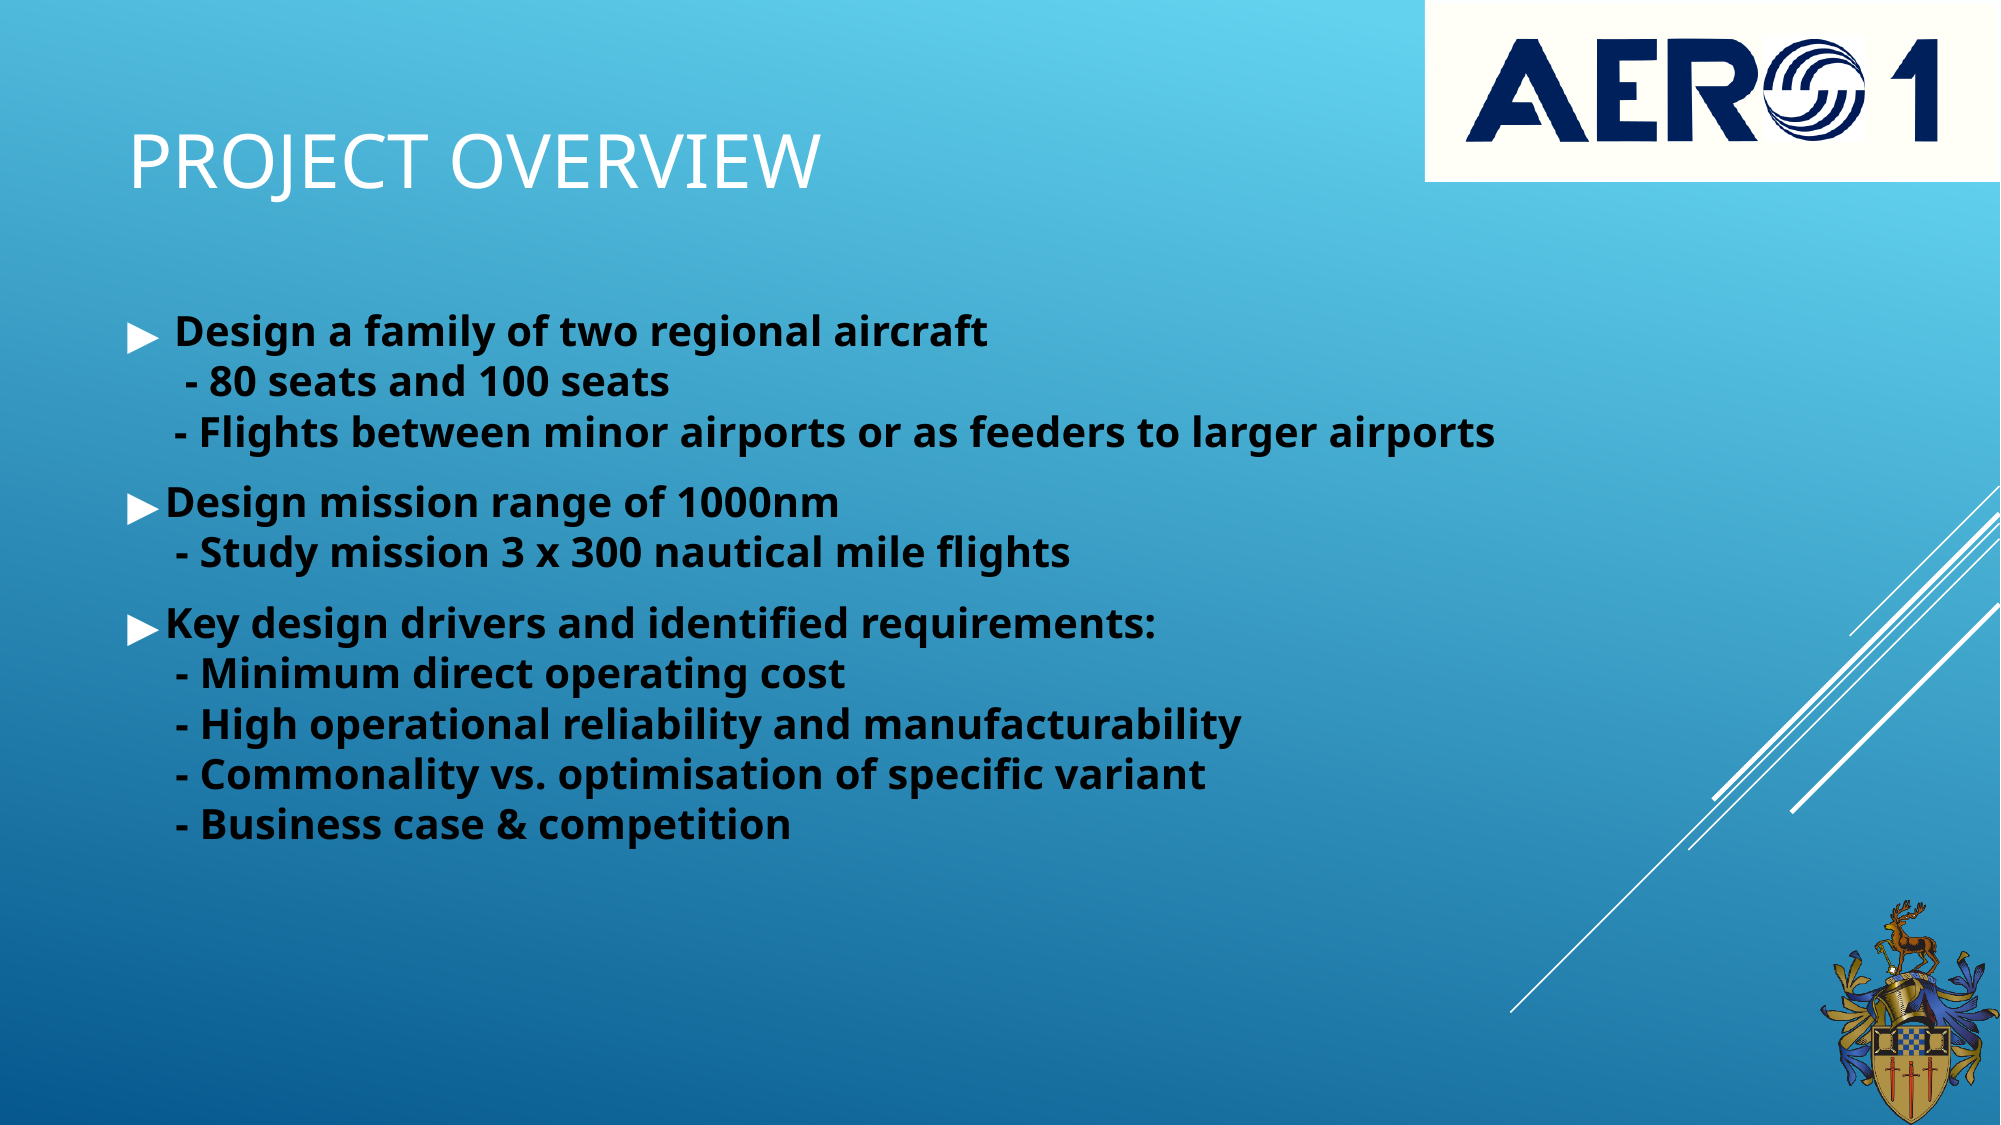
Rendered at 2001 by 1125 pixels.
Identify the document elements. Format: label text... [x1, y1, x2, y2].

picture [1424, 0, 2000, 182]
picture [1820, 900, 2000, 1125]
list Design a family of two regional aircraft - 80 seats and 100 seats - Flights between minor airports or as feeders to larger airports Design mission range of 1000nm - Study mission 3 x 300 nautical mile flights Key design drivers and identified requirements: - Minimum direct operating cost - High operational reliability and manufacturability - Commonality vs. optimisation of specific variant - Business case & competition [112, 281, 1620, 942]
title PROJECT OVERVIEW [112, 34, 1513, 281]
